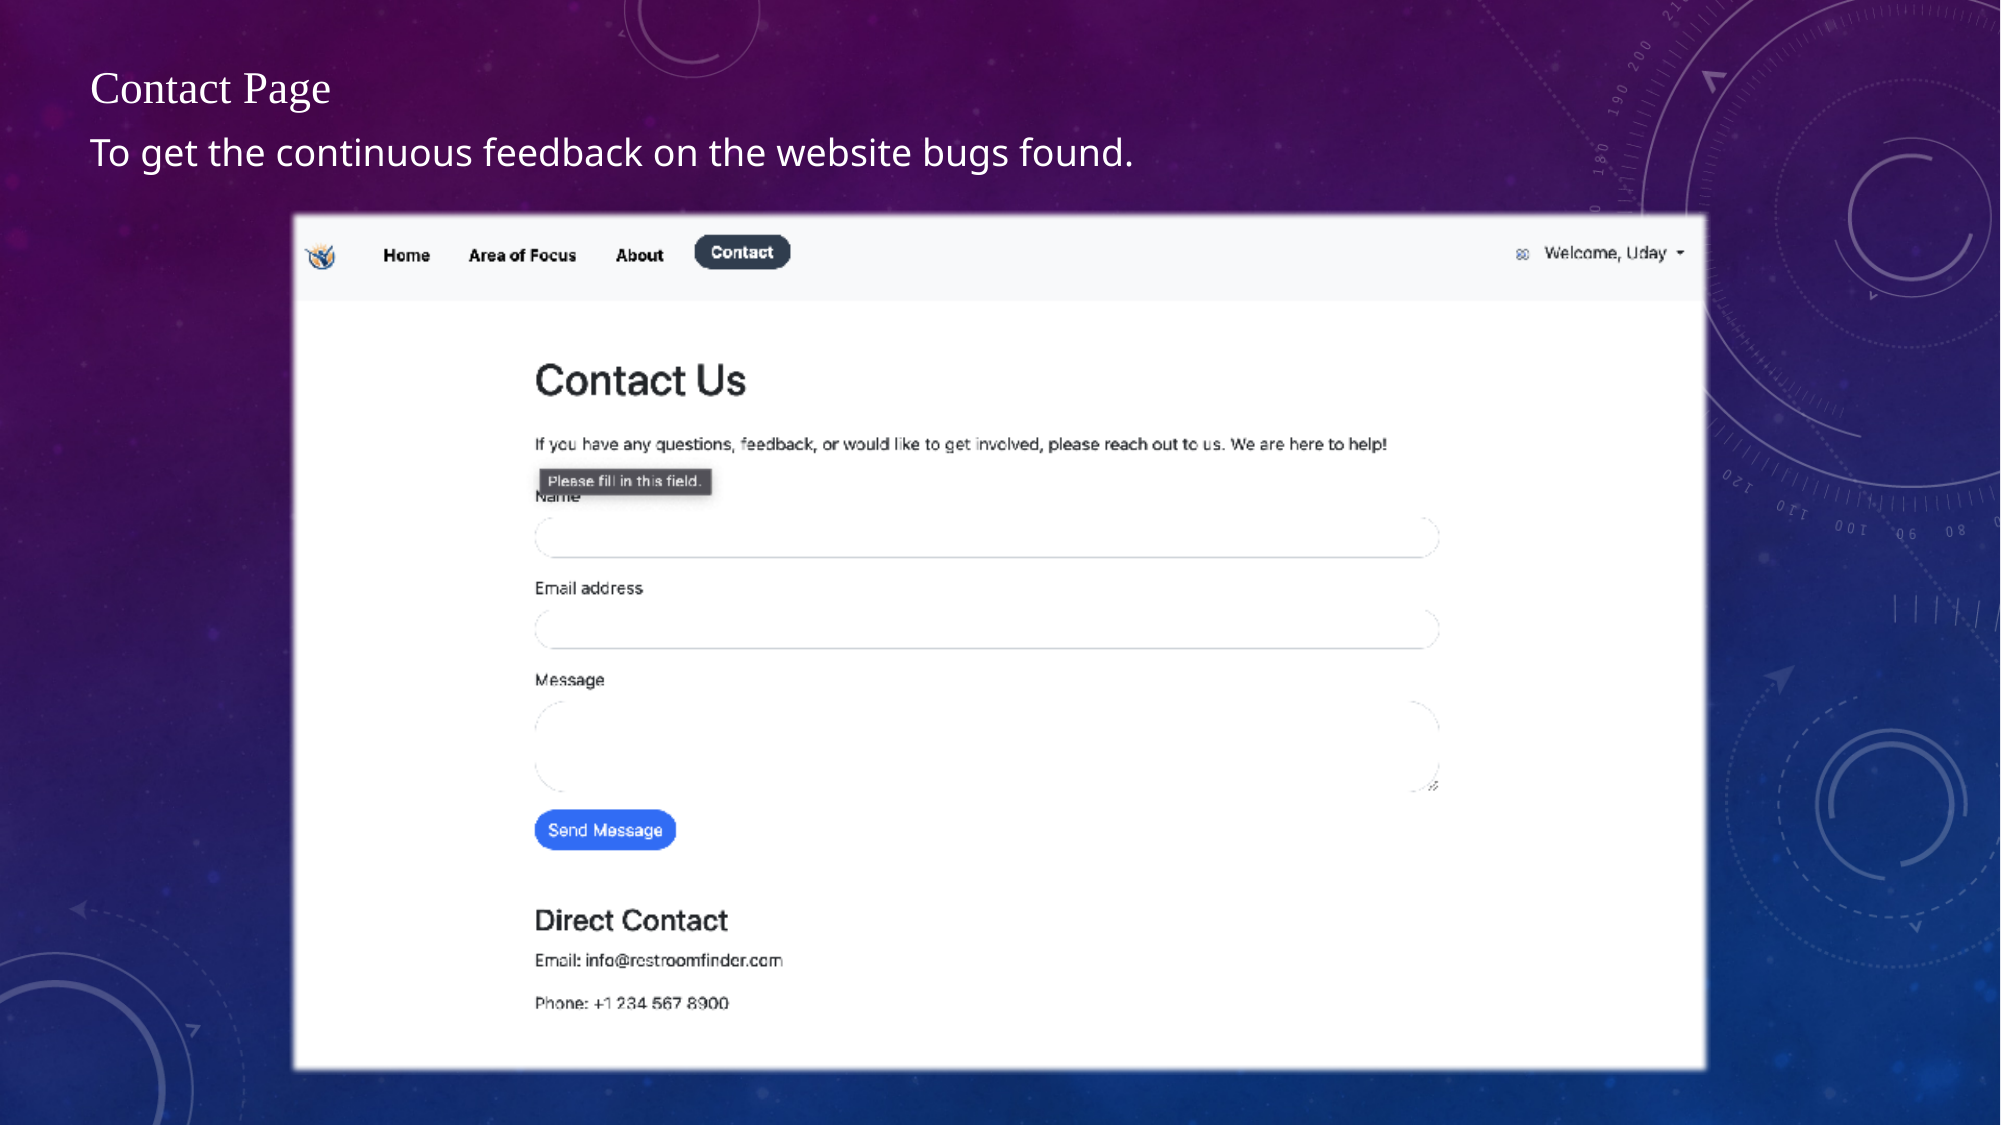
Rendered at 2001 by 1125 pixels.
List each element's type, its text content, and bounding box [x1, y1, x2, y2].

title Contact Page [75, 50, 1737, 175]
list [288, 210, 1712, 1076]
picture [0, 0, 2001, 1125]
text_box To get the continuous feedback on the website bugs found. [74, 121, 1575, 182]
